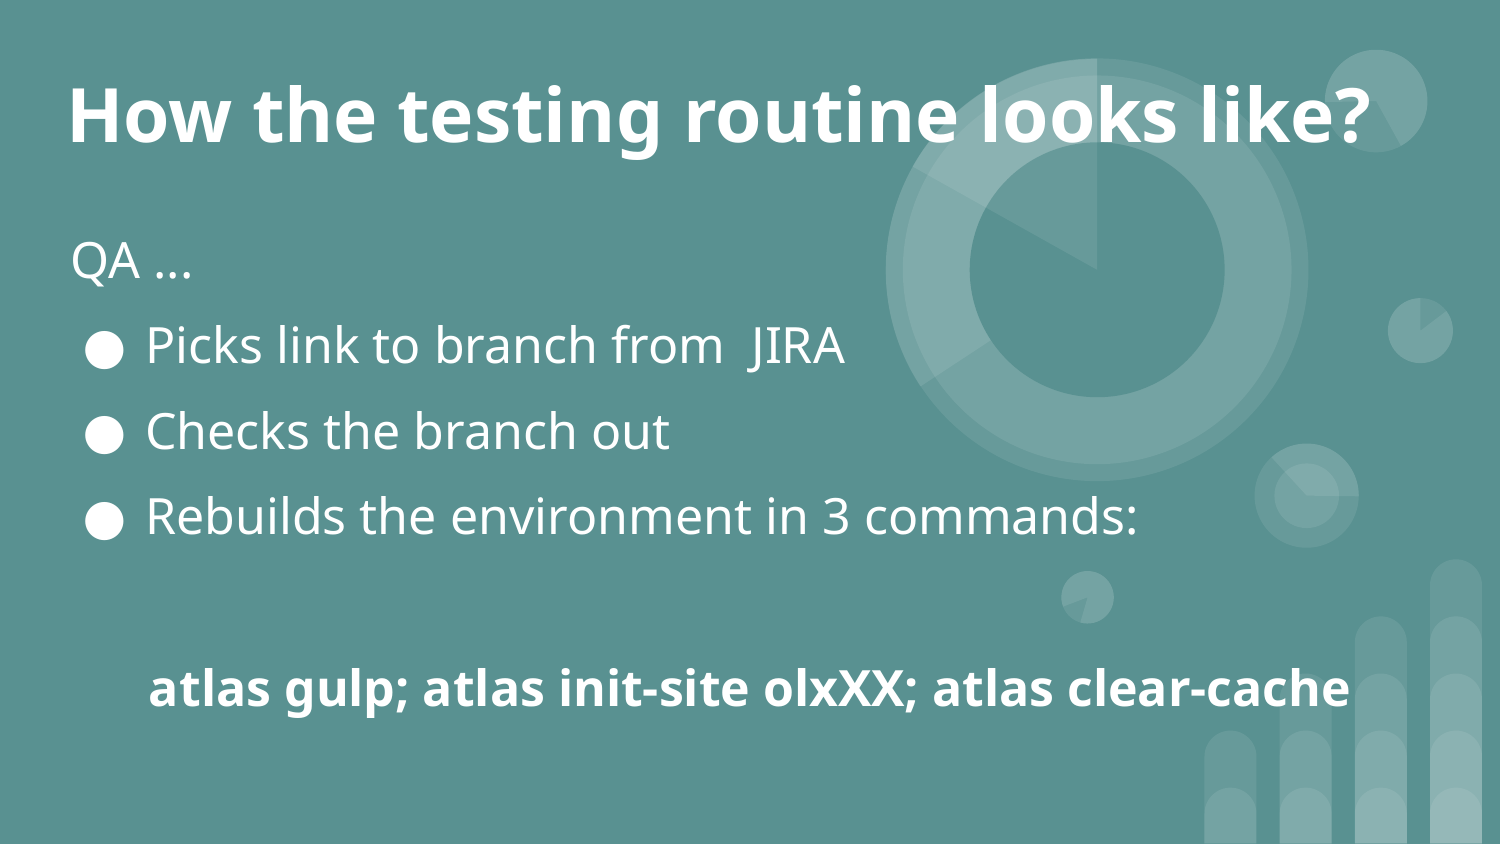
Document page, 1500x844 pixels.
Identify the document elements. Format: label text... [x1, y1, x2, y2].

title How the testing routine looks like? [51, 20, 1449, 205]
subtitle QA ... Picks link to branch from JIRA Checks the branch out Rebuilds the environment in 3 commands: atlas gulp; atlas init-site olxXX; atlas clear-cache [55, 204, 1445, 823]
